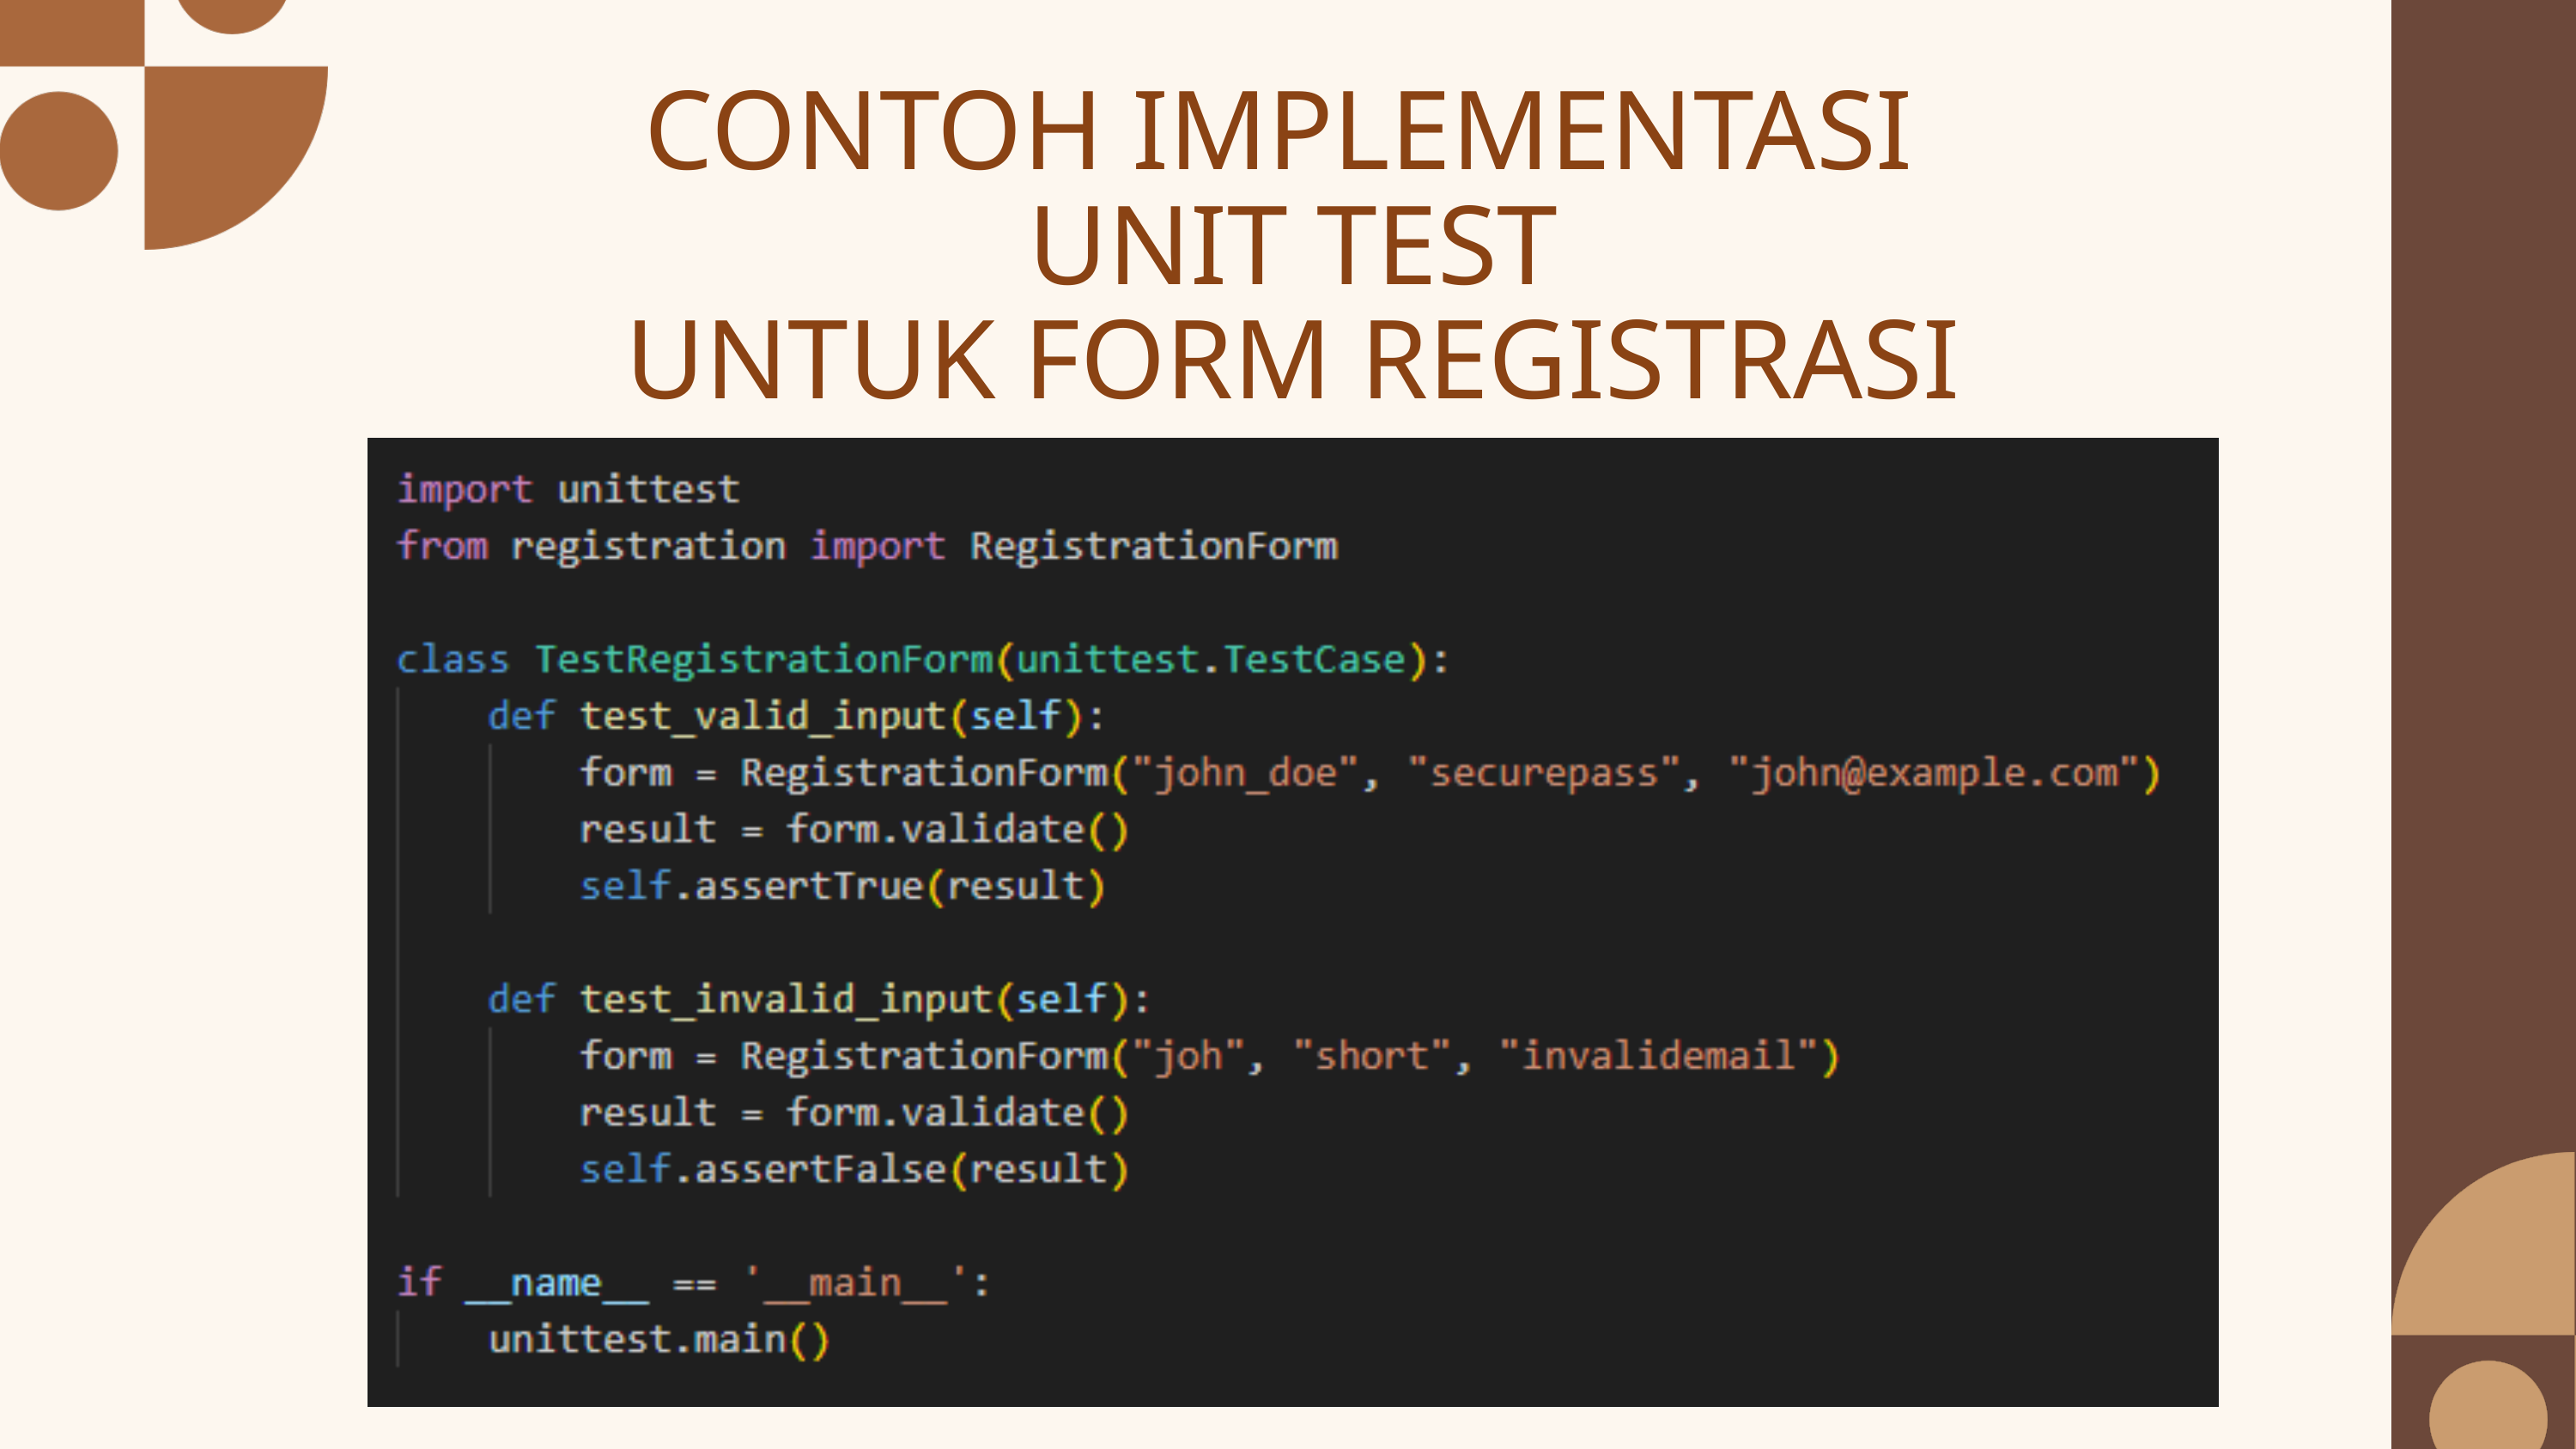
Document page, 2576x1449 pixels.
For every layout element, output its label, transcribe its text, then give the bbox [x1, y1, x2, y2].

text_box [0, 0, 328, 250]
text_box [2391, 0, 2576, 1449]
text_box [367, 536, 2219, 1407]
text_box CONTOH IMPLEMENTASI UNIT TEST UNTUK FORM REGISTRASI [327, 76, 2258, 536]
